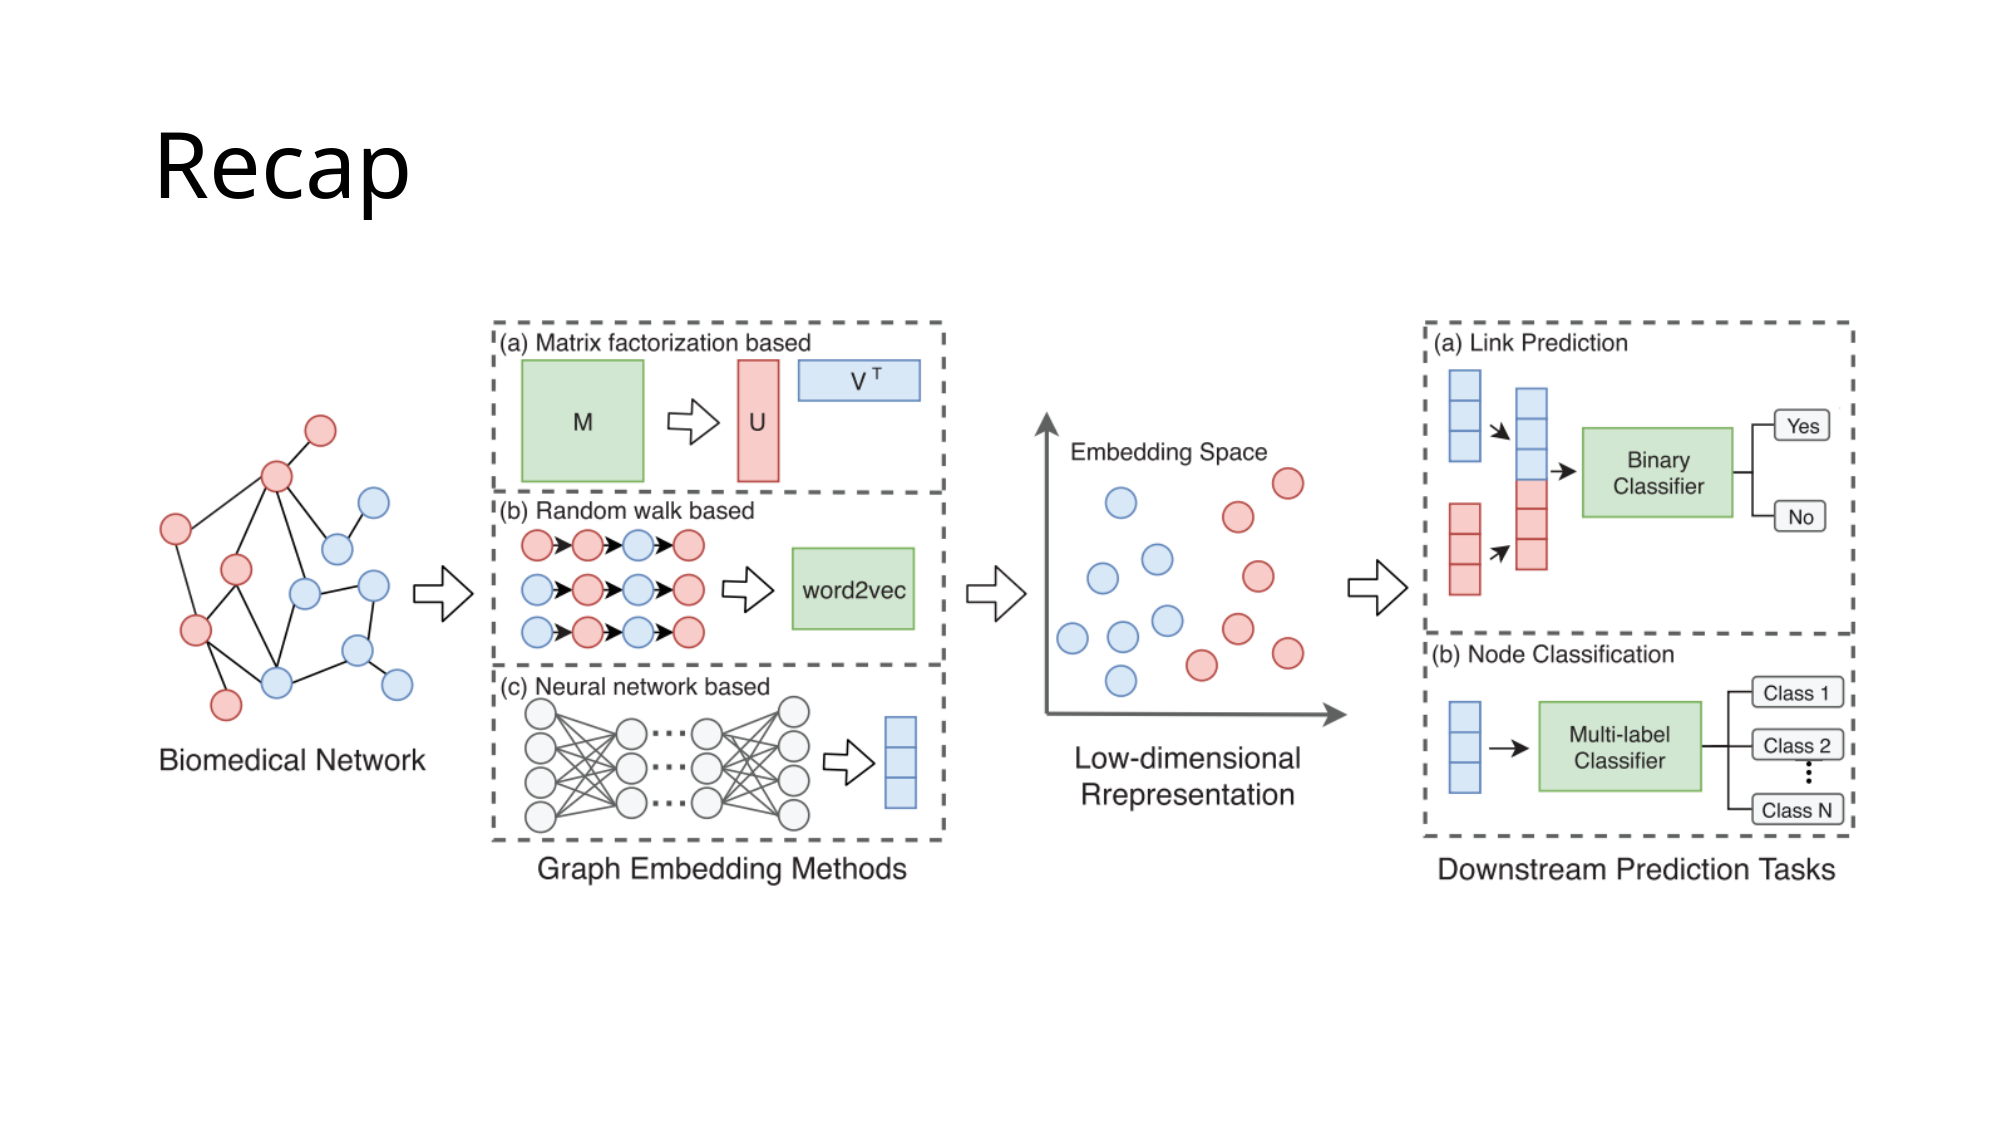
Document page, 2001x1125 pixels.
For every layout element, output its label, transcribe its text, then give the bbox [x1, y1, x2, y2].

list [137, 289, 1863, 887]
title Recap [137, 59, 1863, 278]
